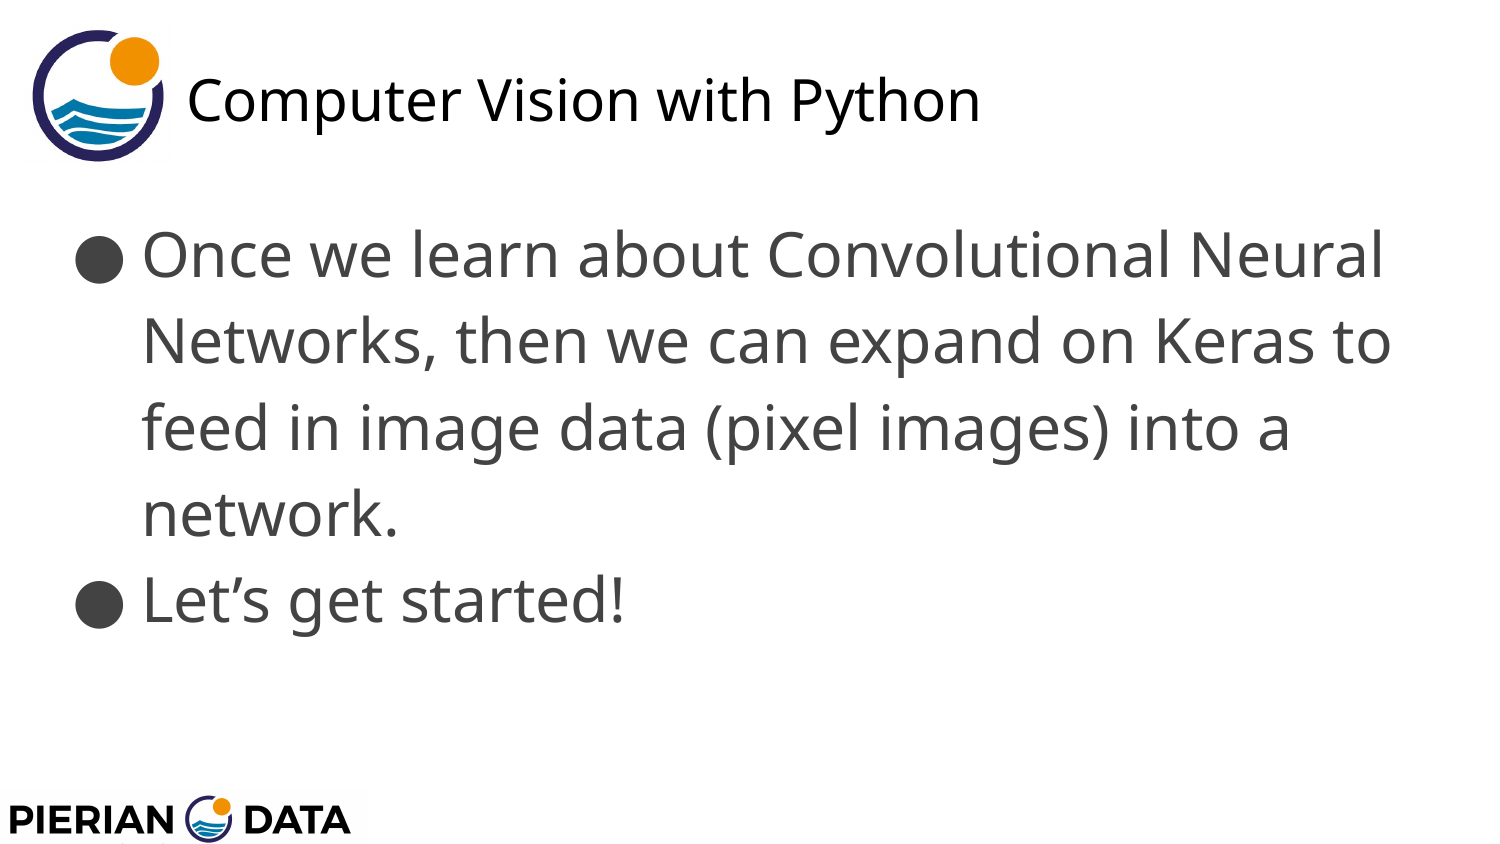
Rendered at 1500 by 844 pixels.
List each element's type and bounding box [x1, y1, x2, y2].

picture [0, 787, 368, 844]
picture [24, 24, 172, 167]
list [51, 189, 1449, 750]
title [172, 48, 1449, 143]
